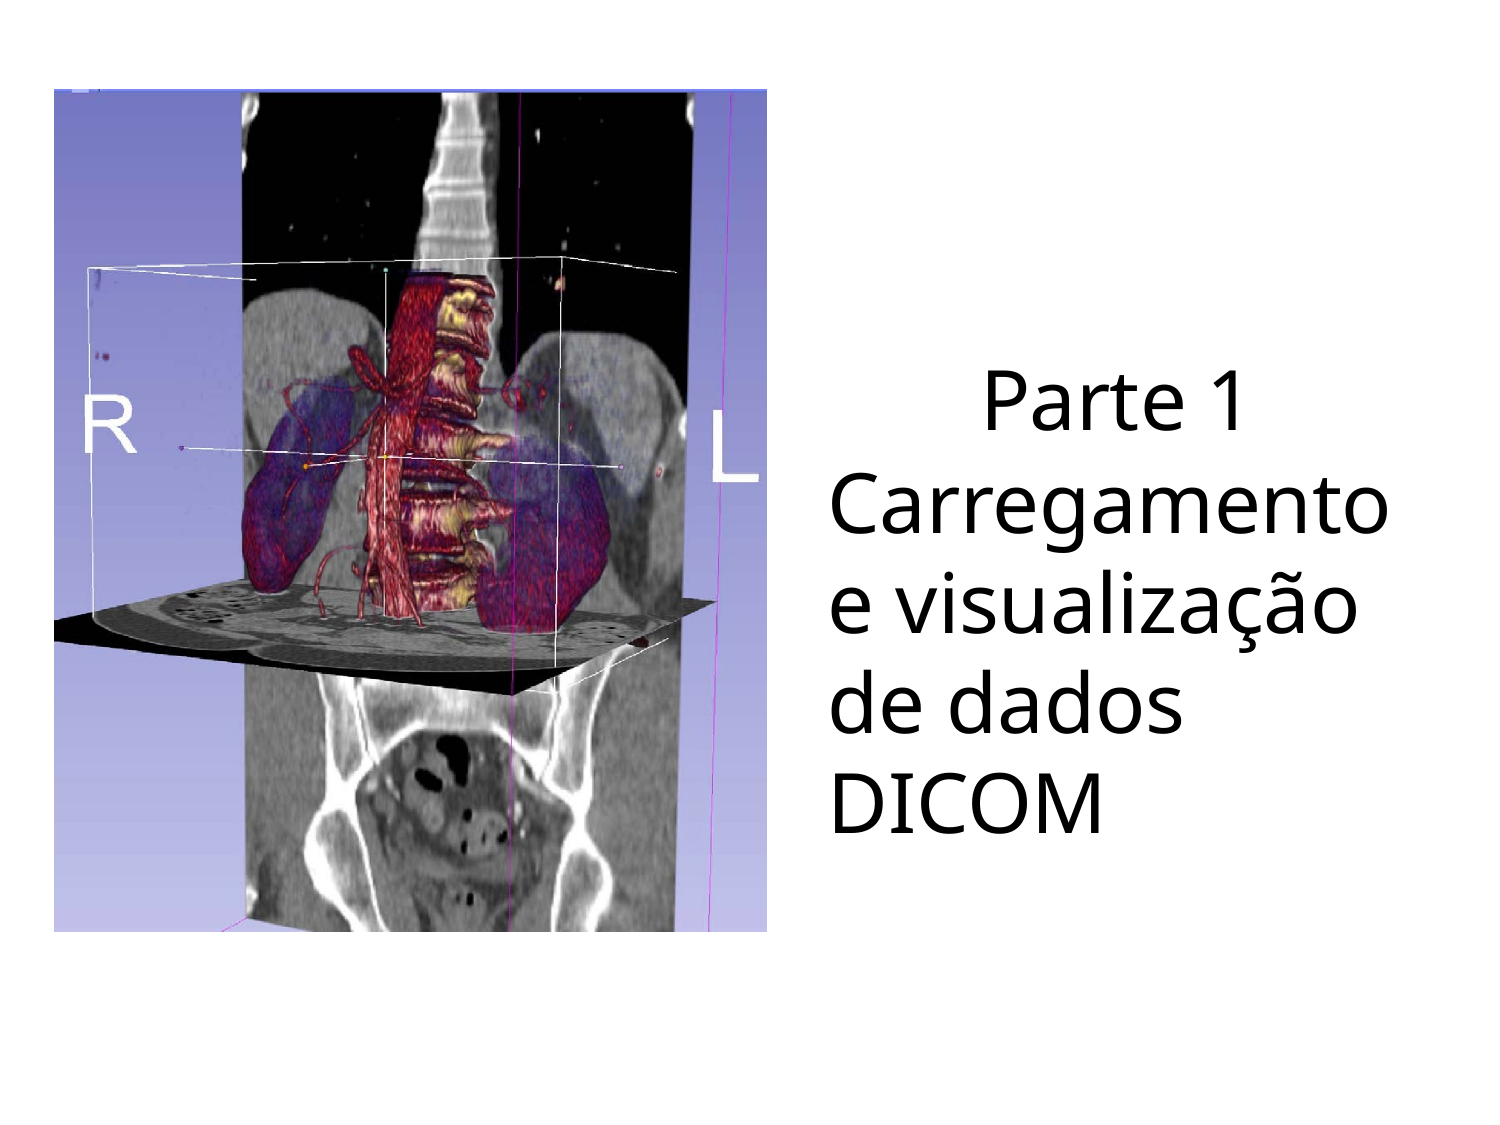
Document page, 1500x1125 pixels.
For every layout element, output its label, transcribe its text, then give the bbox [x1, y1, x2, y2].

picture [54, 89, 767, 933]
title Parte 1 [771, 345, 1394, 536]
text_box Carregamento e visualização de dados DICOM [825, 448, 1407, 851]
